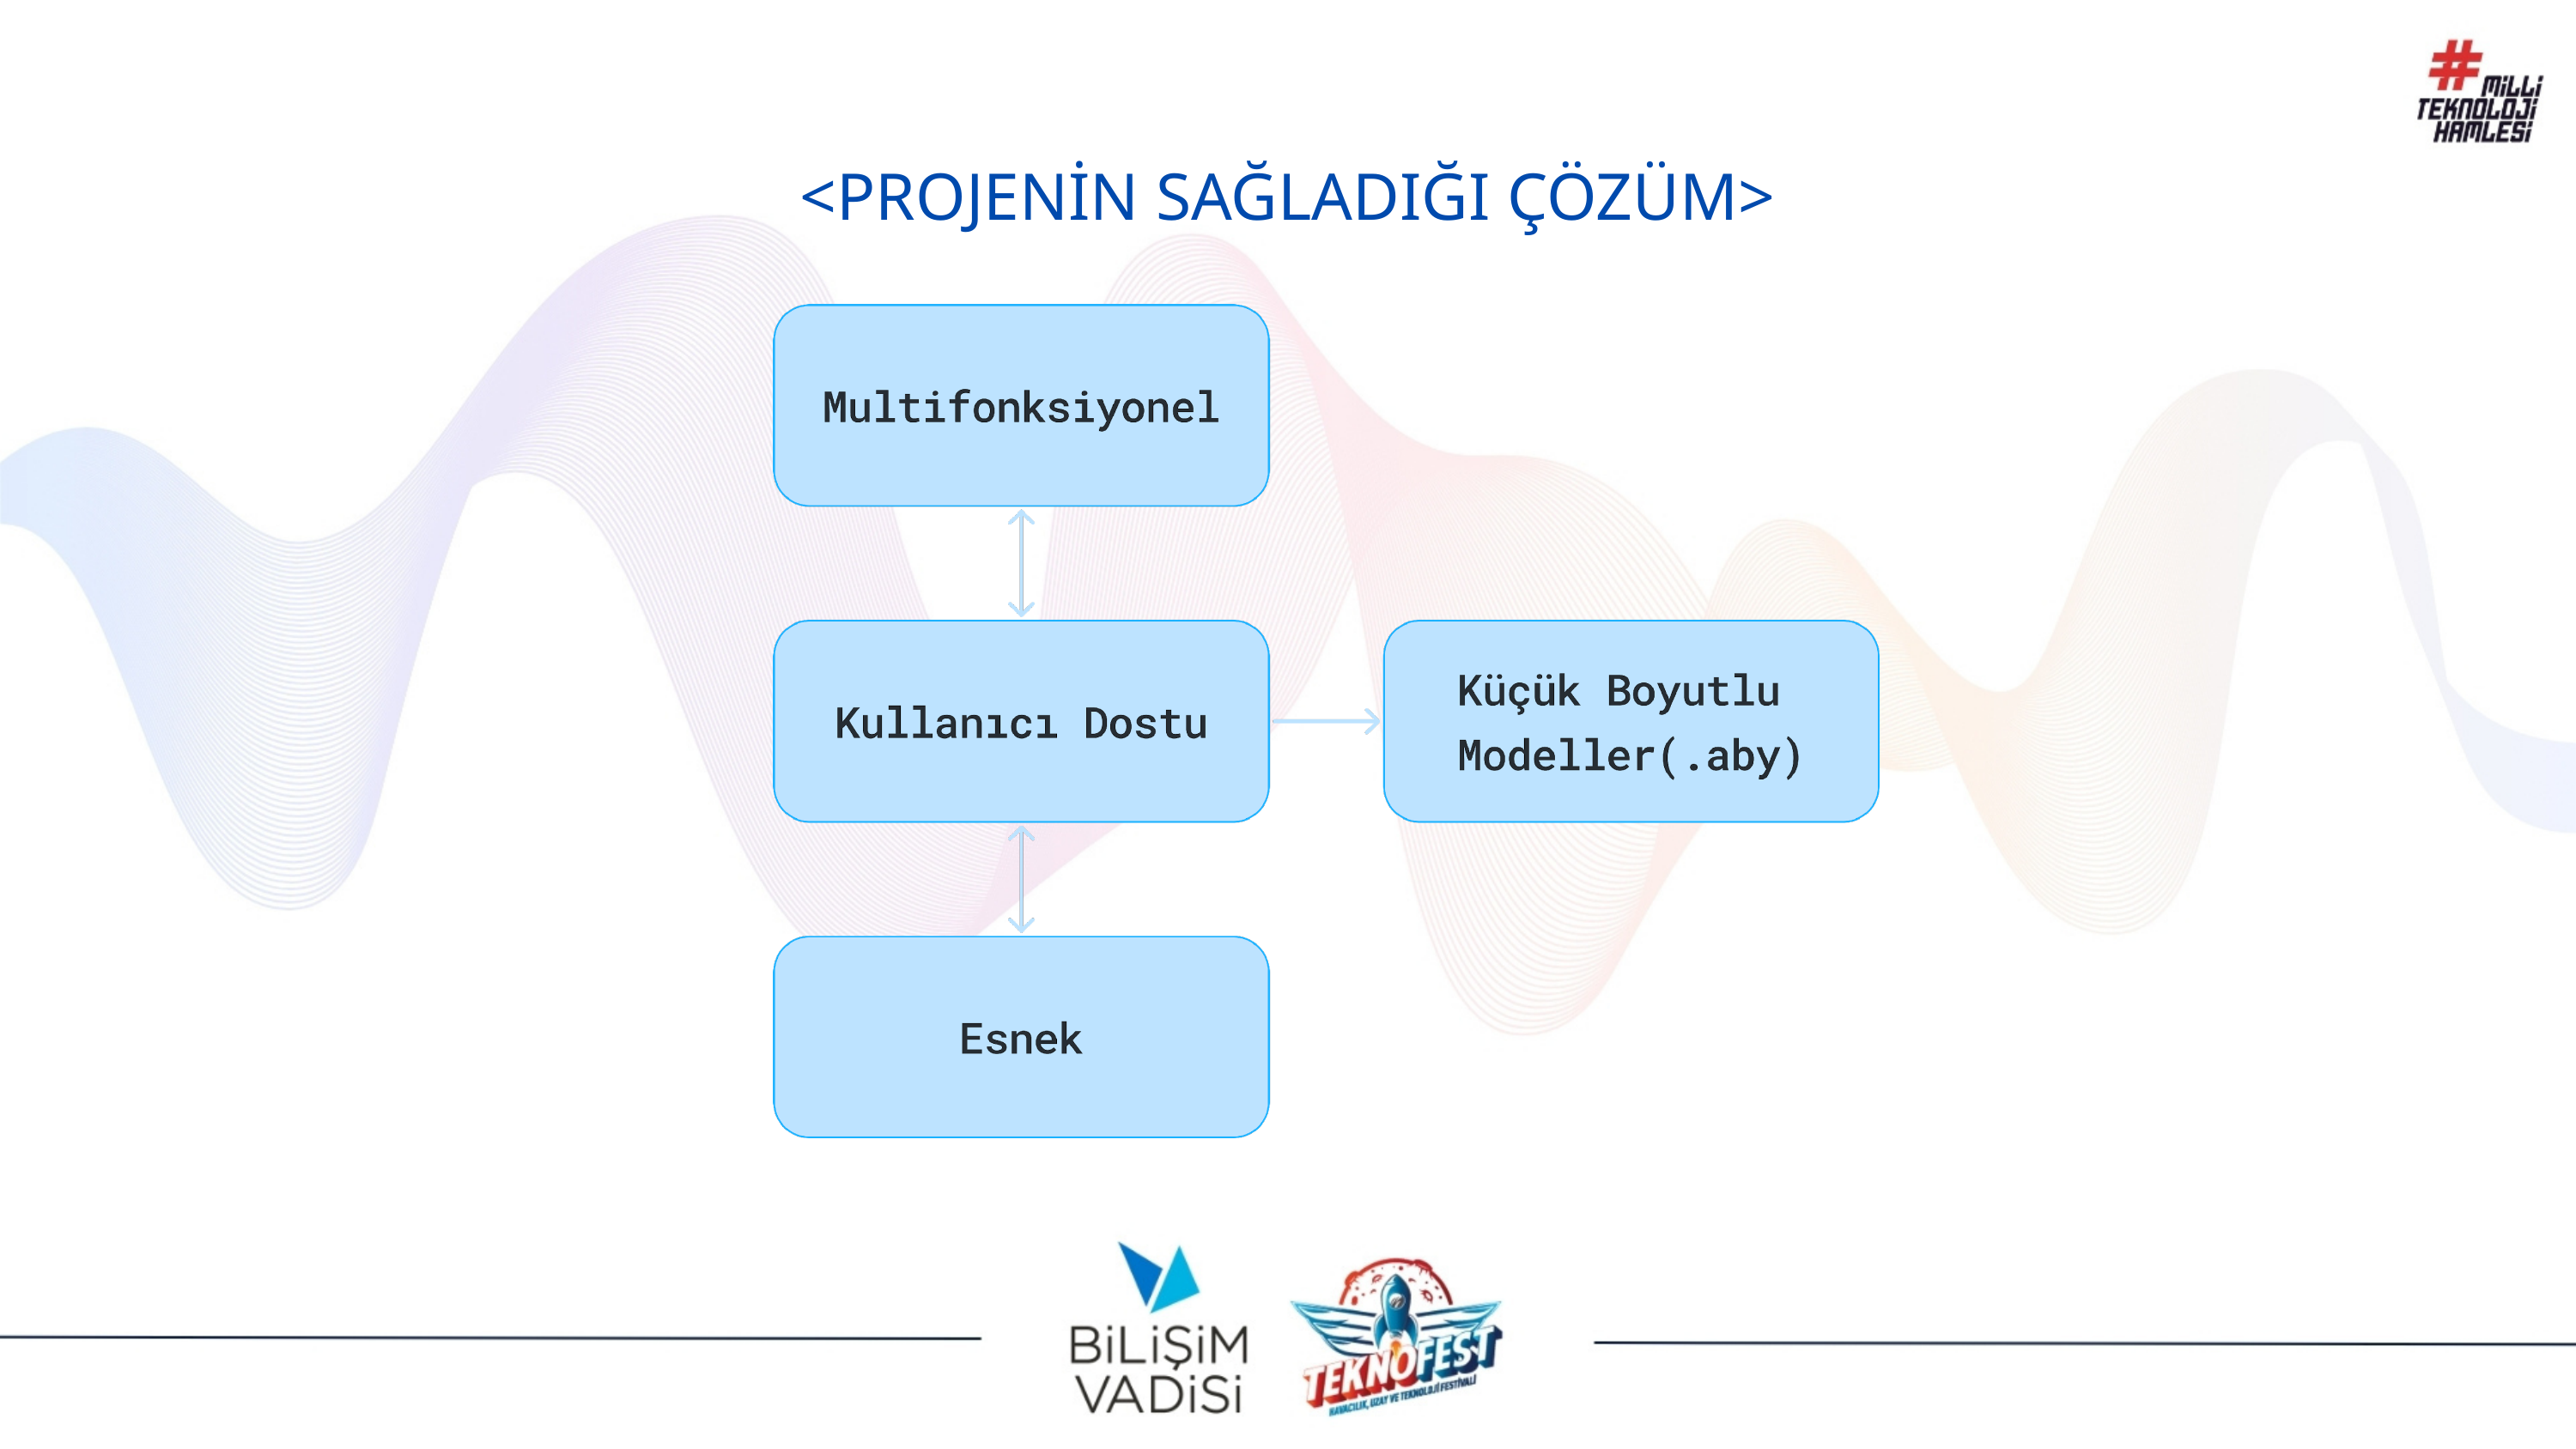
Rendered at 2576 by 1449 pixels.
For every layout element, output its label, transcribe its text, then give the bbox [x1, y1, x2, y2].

picture [772, 303, 1880, 1138]
text_box [0, 0, 2576, 1449]
text_box <PROJENİN SAĞLADIĞI ÇÖZÜM> [770, 124, 1805, 215]
